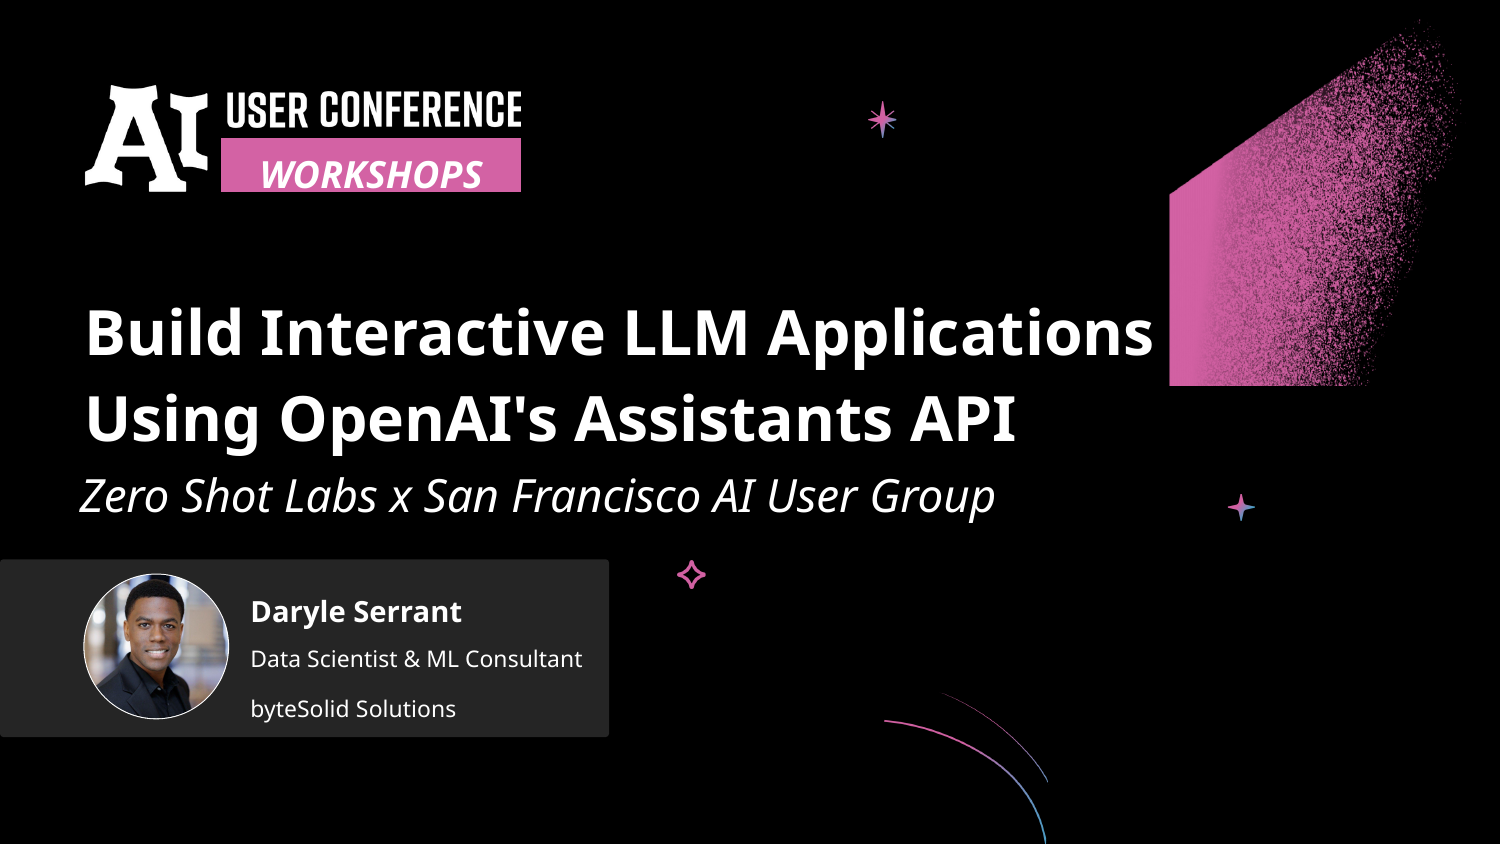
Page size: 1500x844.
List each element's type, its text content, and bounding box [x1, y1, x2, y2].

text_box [0, 541, 610, 738]
text_box Zero Shot Labs x San Francisco AI User Group [79, 466, 1421, 522]
text_box [677, 560, 706, 589]
text_box [1169, 0, 1500, 386]
text_box Build Interactive LLM Applications Using OpenAI's Assistants API [84, 282, 1223, 455]
text_box [869, 686, 1051, 844]
text_box [868, 101, 897, 139]
picture [84, 574, 229, 719]
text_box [250, 578, 601, 712]
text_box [84, 84, 522, 192]
